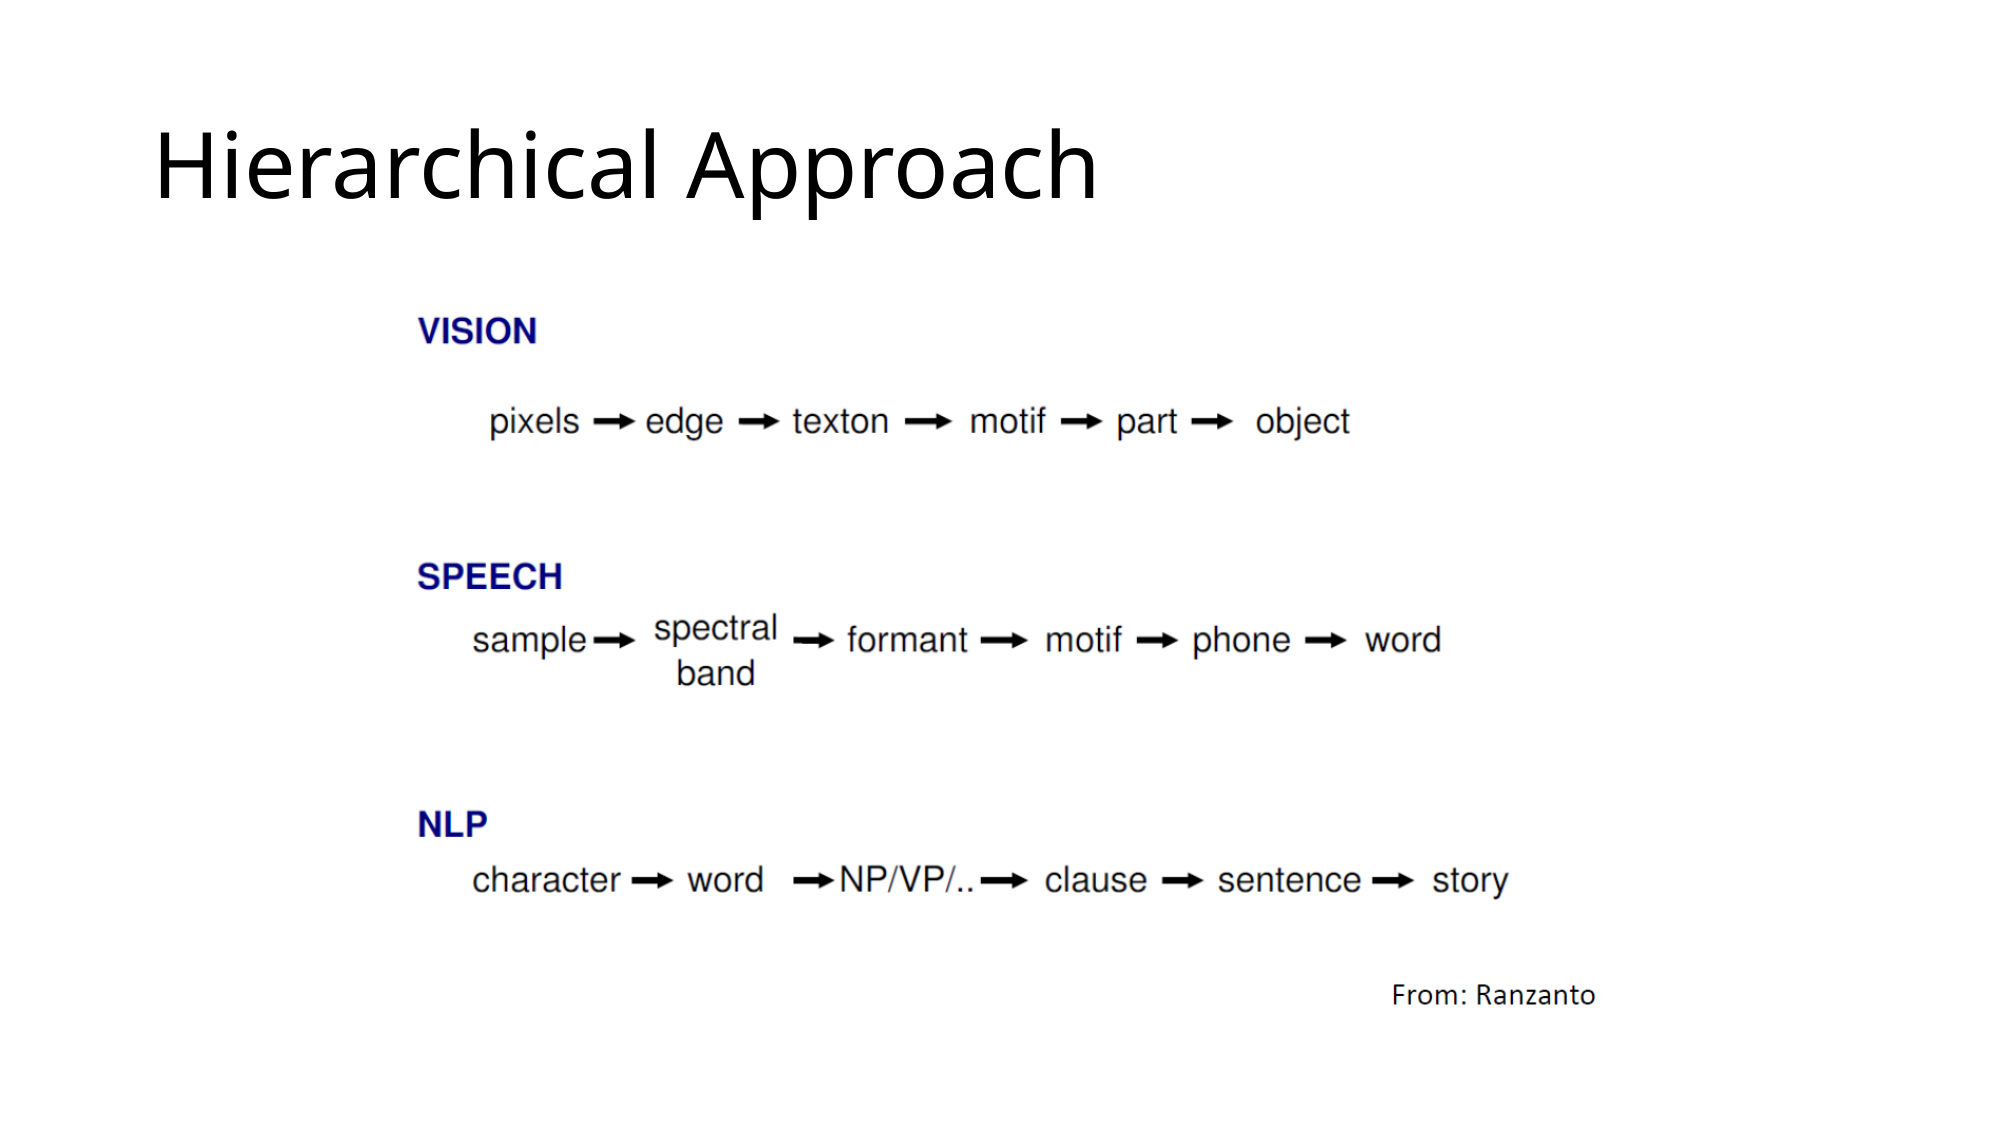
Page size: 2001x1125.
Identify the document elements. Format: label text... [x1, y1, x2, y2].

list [390, 299, 1610, 1014]
title Hierarchical Approach [137, 59, 1863, 278]
